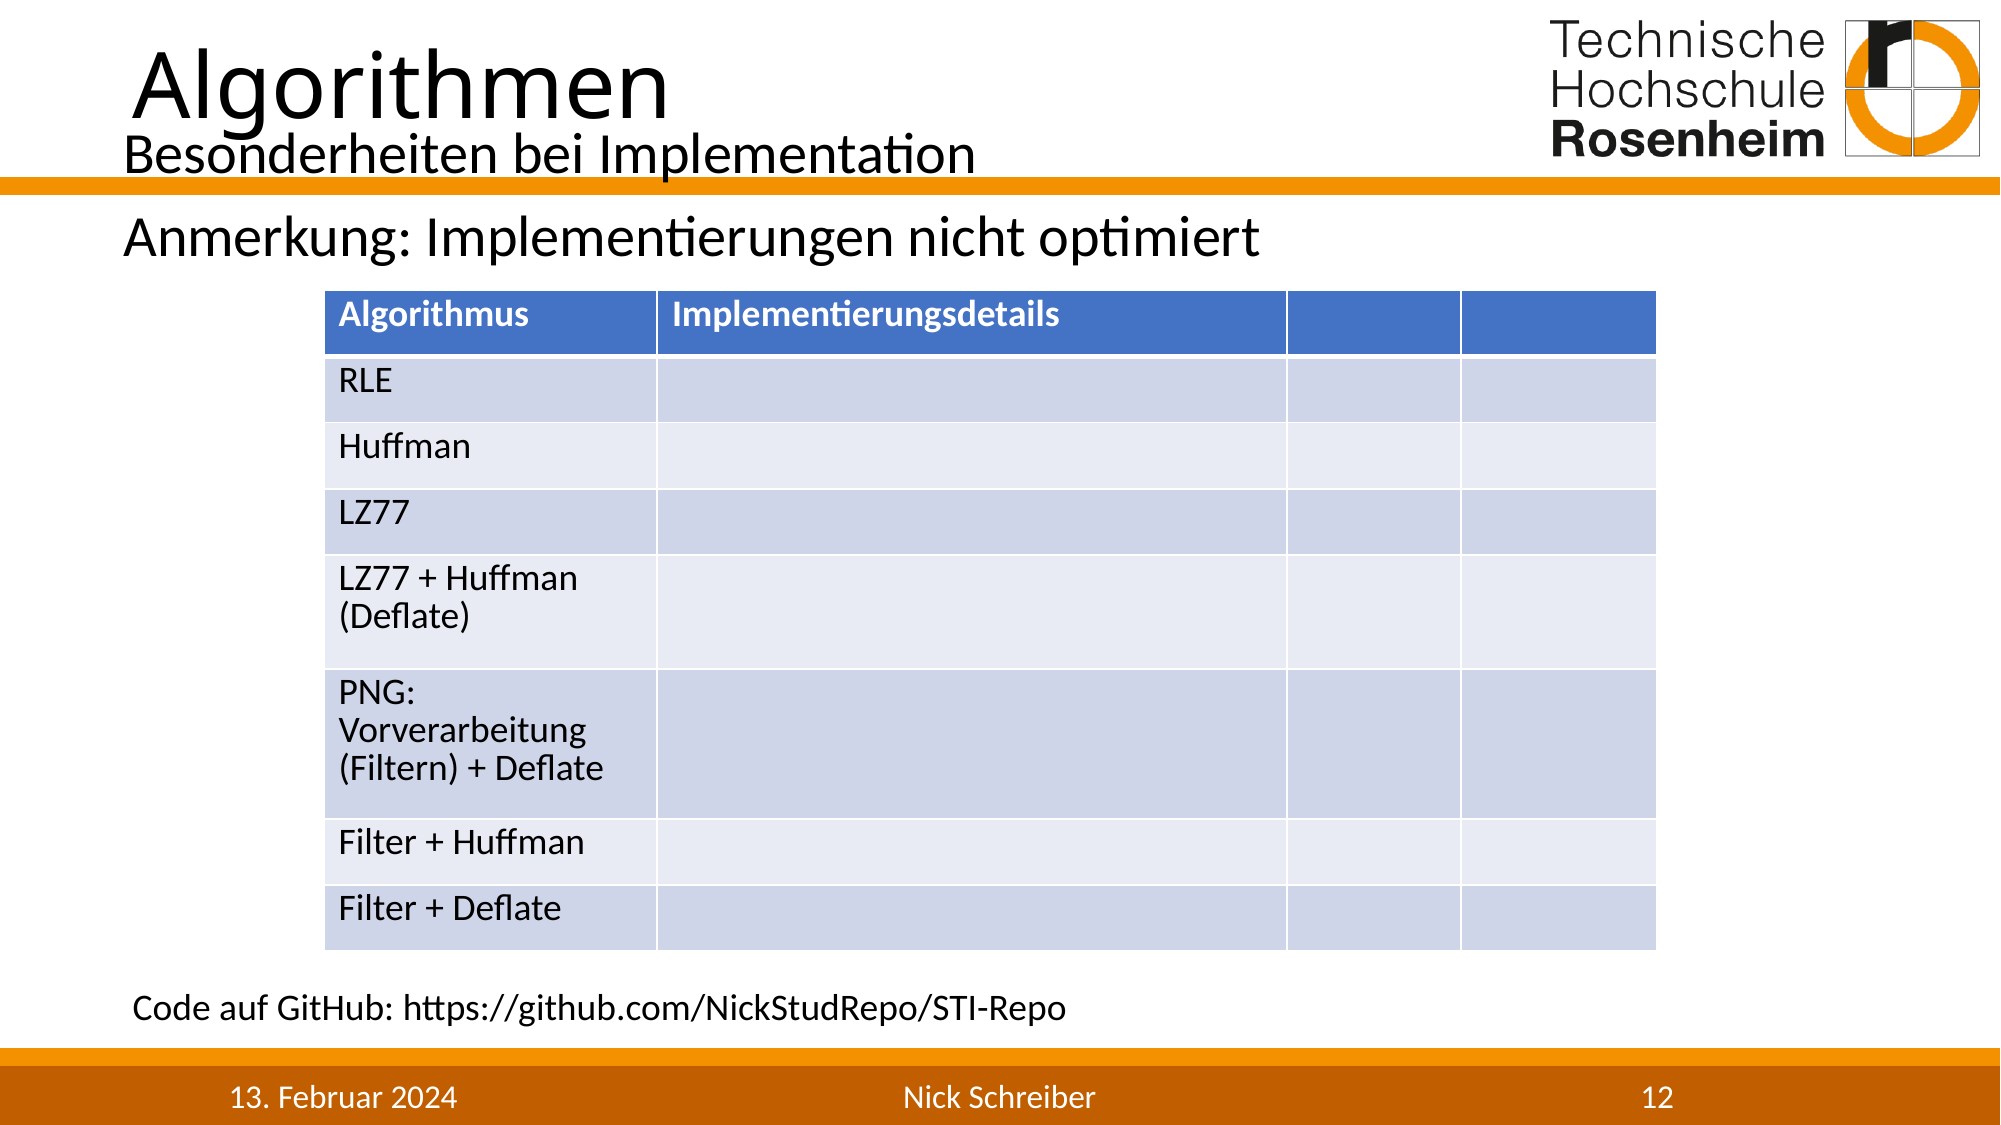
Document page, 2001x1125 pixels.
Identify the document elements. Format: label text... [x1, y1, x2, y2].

title Algorithmen [118, 0, 1530, 108]
table_cell LZ77 [325, 490, 656, 554]
table_cell LZ77 + Huffman (Deflate) [325, 556, 656, 668]
table_cell [1462, 670, 1656, 818]
table_cell [1462, 820, 1656, 884]
table_cell [1288, 820, 1460, 884]
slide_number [118, 1065, 569, 1125]
slide_number 12 [1432, 1065, 1883, 1125]
table_cell [658, 556, 1286, 668]
table_cell [1288, 556, 1460, 668]
table_cell [658, 359, 1286, 422]
table_cell [1462, 359, 1656, 422]
table_cell [1288, 490, 1460, 554]
table_cell [1288, 423, 1460, 488]
table_cell [658, 670, 1286, 818]
table_header [1288, 291, 1460, 354]
table_header Implementierungsdetails [658, 291, 1286, 354]
table_cell [658, 490, 1286, 554]
table_cell [658, 820, 1286, 884]
table_header Algorithmus [325, 291, 656, 354]
table_cell [658, 423, 1286, 488]
table_cell [1288, 886, 1460, 950]
table_cell PNG: Vorverarbeitung (Filtern) + Deflate [325, 670, 656, 818]
footer Nick Schreiber [662, 1065, 1338, 1125]
table_cell Huffman [325, 423, 656, 488]
table_cell Filter + Deflate [325, 886, 656, 950]
table_cell Filter + Huffman [325, 820, 656, 884]
text_box Code auf GitHub: https://github.com/NickStudRepo/STI-Repo [117, 975, 1882, 1036]
list Besonderheiten bei Implementation Anmerkung: Implementierungen nicht optimiert [108, 108, 1873, 875]
table_cell [658, 886, 1286, 950]
table_cell [1462, 423, 1656, 488]
table_cell [1288, 359, 1460, 422]
table_cell RLE [325, 359, 656, 422]
table_cell [1462, 490, 1656, 554]
table_cell [1462, 556, 1656, 668]
table_cell [1462, 886, 1656, 950]
picture [1550, 20, 1980, 157]
table_header [1462, 291, 1656, 354]
table_cell [1288, 670, 1460, 818]
